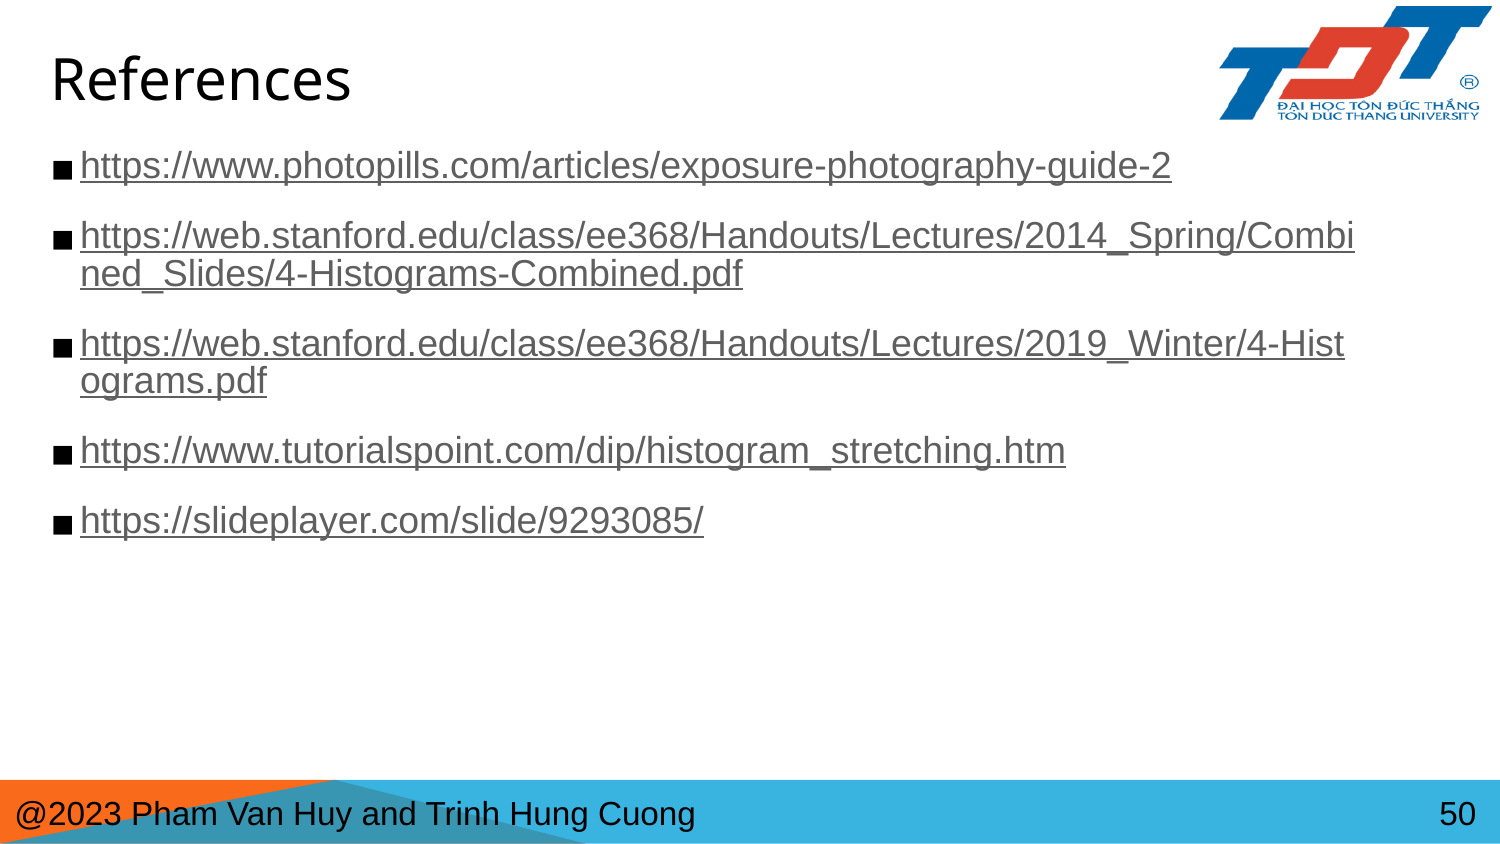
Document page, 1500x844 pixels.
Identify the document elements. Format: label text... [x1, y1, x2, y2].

picture [1219, 6, 1492, 120]
list https://www.photopills.com/articles/exposure-photography-guide-2 https://web.stanford.edu/class/ee368/Handouts/Lectures/2014_Spring/Combined_Slides/4-Histograms-Combined.pdf https://web.stanford.edu/class/ee368/Handouts/Lectures/2019_Winter/4-Histograms.pdf https://www.tutorialspoint.com/dip/histogram_stretching.htm https://slideplayer.com/slide/9293085/ [34, 133, 1378, 771]
title References [34, 43, 1269, 111]
